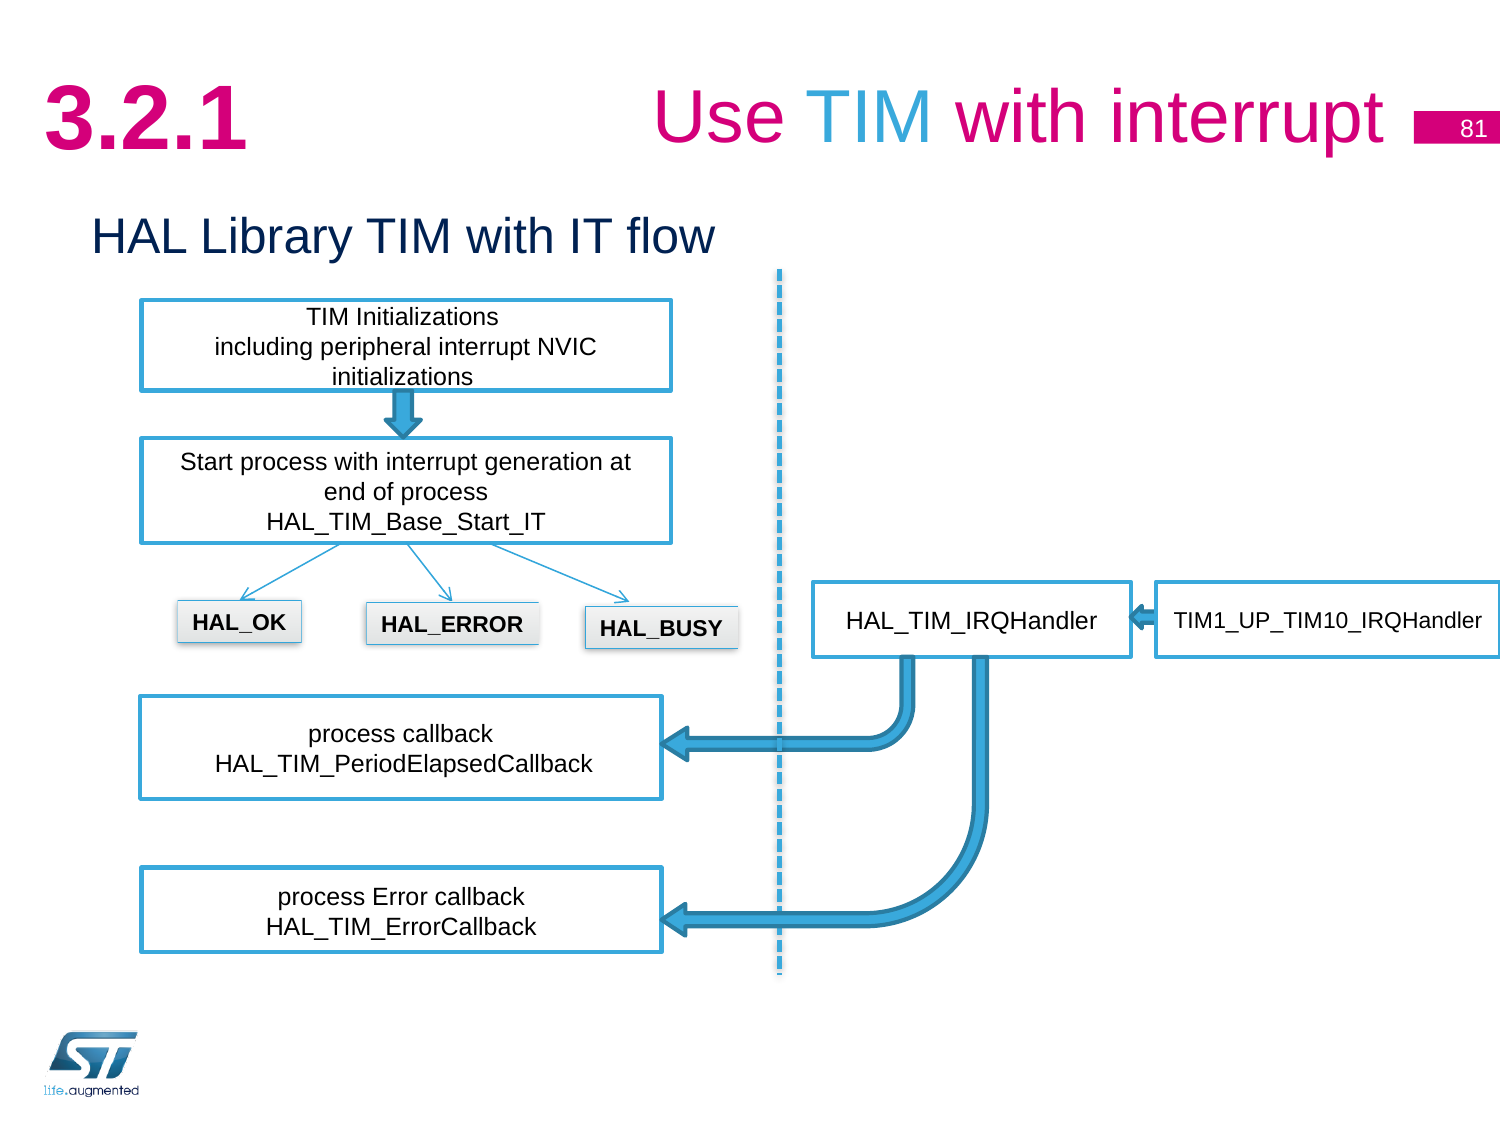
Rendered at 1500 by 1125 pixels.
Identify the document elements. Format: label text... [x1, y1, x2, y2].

text_box TIM Initializations including peripheral interrupt NVIC initializations [139, 298, 673, 393]
list HAL Library TIM with IT flow [75, 196, 1427, 407]
text_box HAL_ERROR [366, 601, 539, 645]
slide_number 81 [1413, 111, 1500, 144]
text_box [786, 654, 916, 752]
picture [36, 1022, 147, 1103]
text_box TIM1_UP_TIM10_IRQHandler [1154, 580, 1500, 659]
text_box 3.2.1 [29, 19, 313, 207]
text_box [383, 388, 423, 440]
text_box [1128, 603, 1154, 631]
text_box process callback HAL_TIM_PeriodElapsedCallback [138, 694, 664, 801]
text_box Start process with interrupt generation at end of process HAL_TIM_Base_Start_IT [139, 436, 673, 545]
text_box process Error callback HAL_TIM_ErrorCallback [139, 865, 664, 954]
text_box [659, 725, 773, 763]
text_box HAL_OK [177, 599, 302, 643]
title Use TIM with interrupt [74, 18, 1400, 196]
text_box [489, 543, 630, 603]
text_box [783, 654, 990, 929]
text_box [239, 543, 342, 601]
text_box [406, 543, 453, 603]
text_box HAL_TIM_IRQHandler [811, 580, 1133, 659]
text_box [659, 901, 775, 938]
text_box HAL_BUSY [584, 605, 739, 649]
